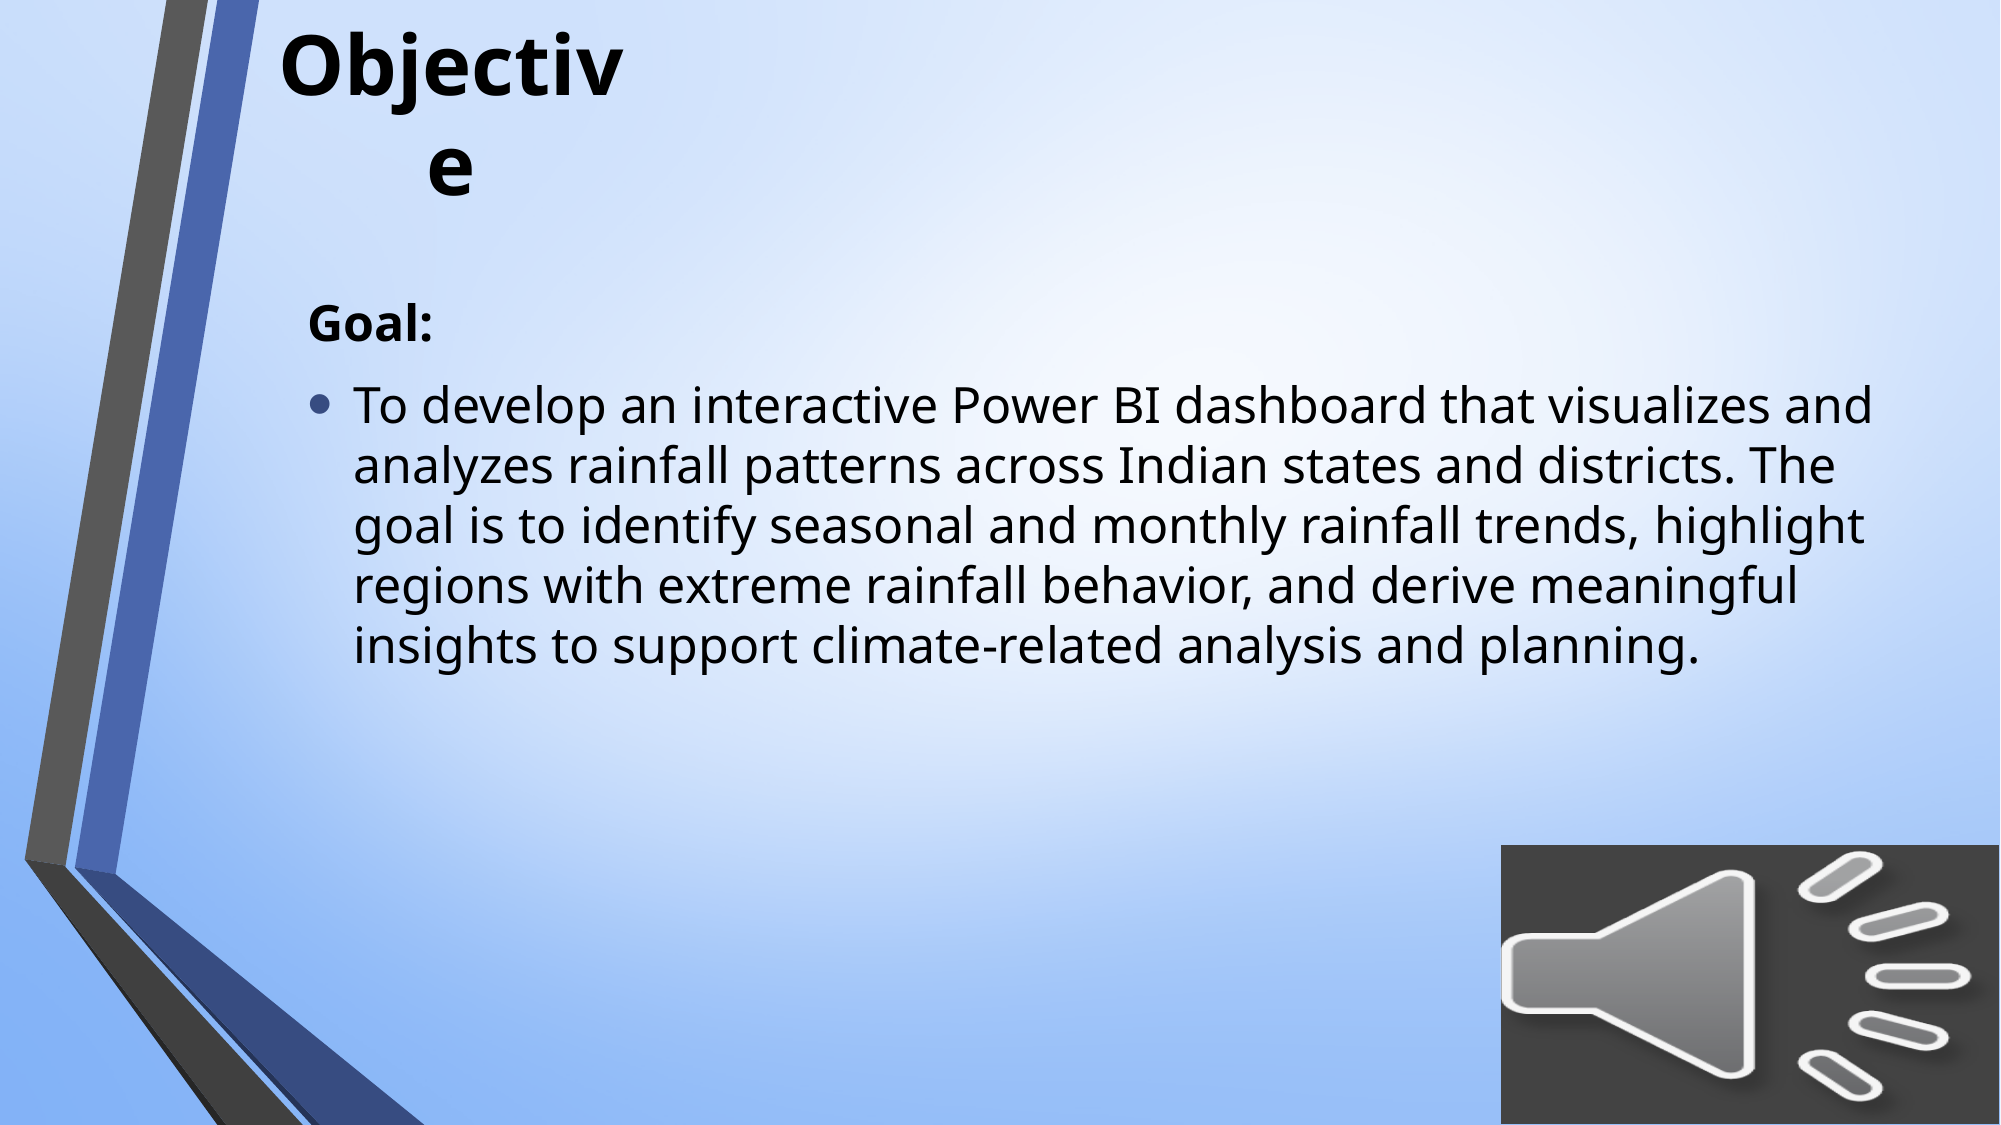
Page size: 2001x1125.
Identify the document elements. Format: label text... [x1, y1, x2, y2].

picture [1499, 843, 2000, 1125]
title Objective [243, 23, 659, 200]
list Goal: To develop an interactive Power BI dashboard that visualizes and analyzes rainfall patterns across Indian states and districts. The goal is to identify seasonal and monthly rainfall trends, highlight regions with extreme rainfall behavior, and derive meaningful insights to support climate-related analysis and planning. [292, 263, 1897, 702]
